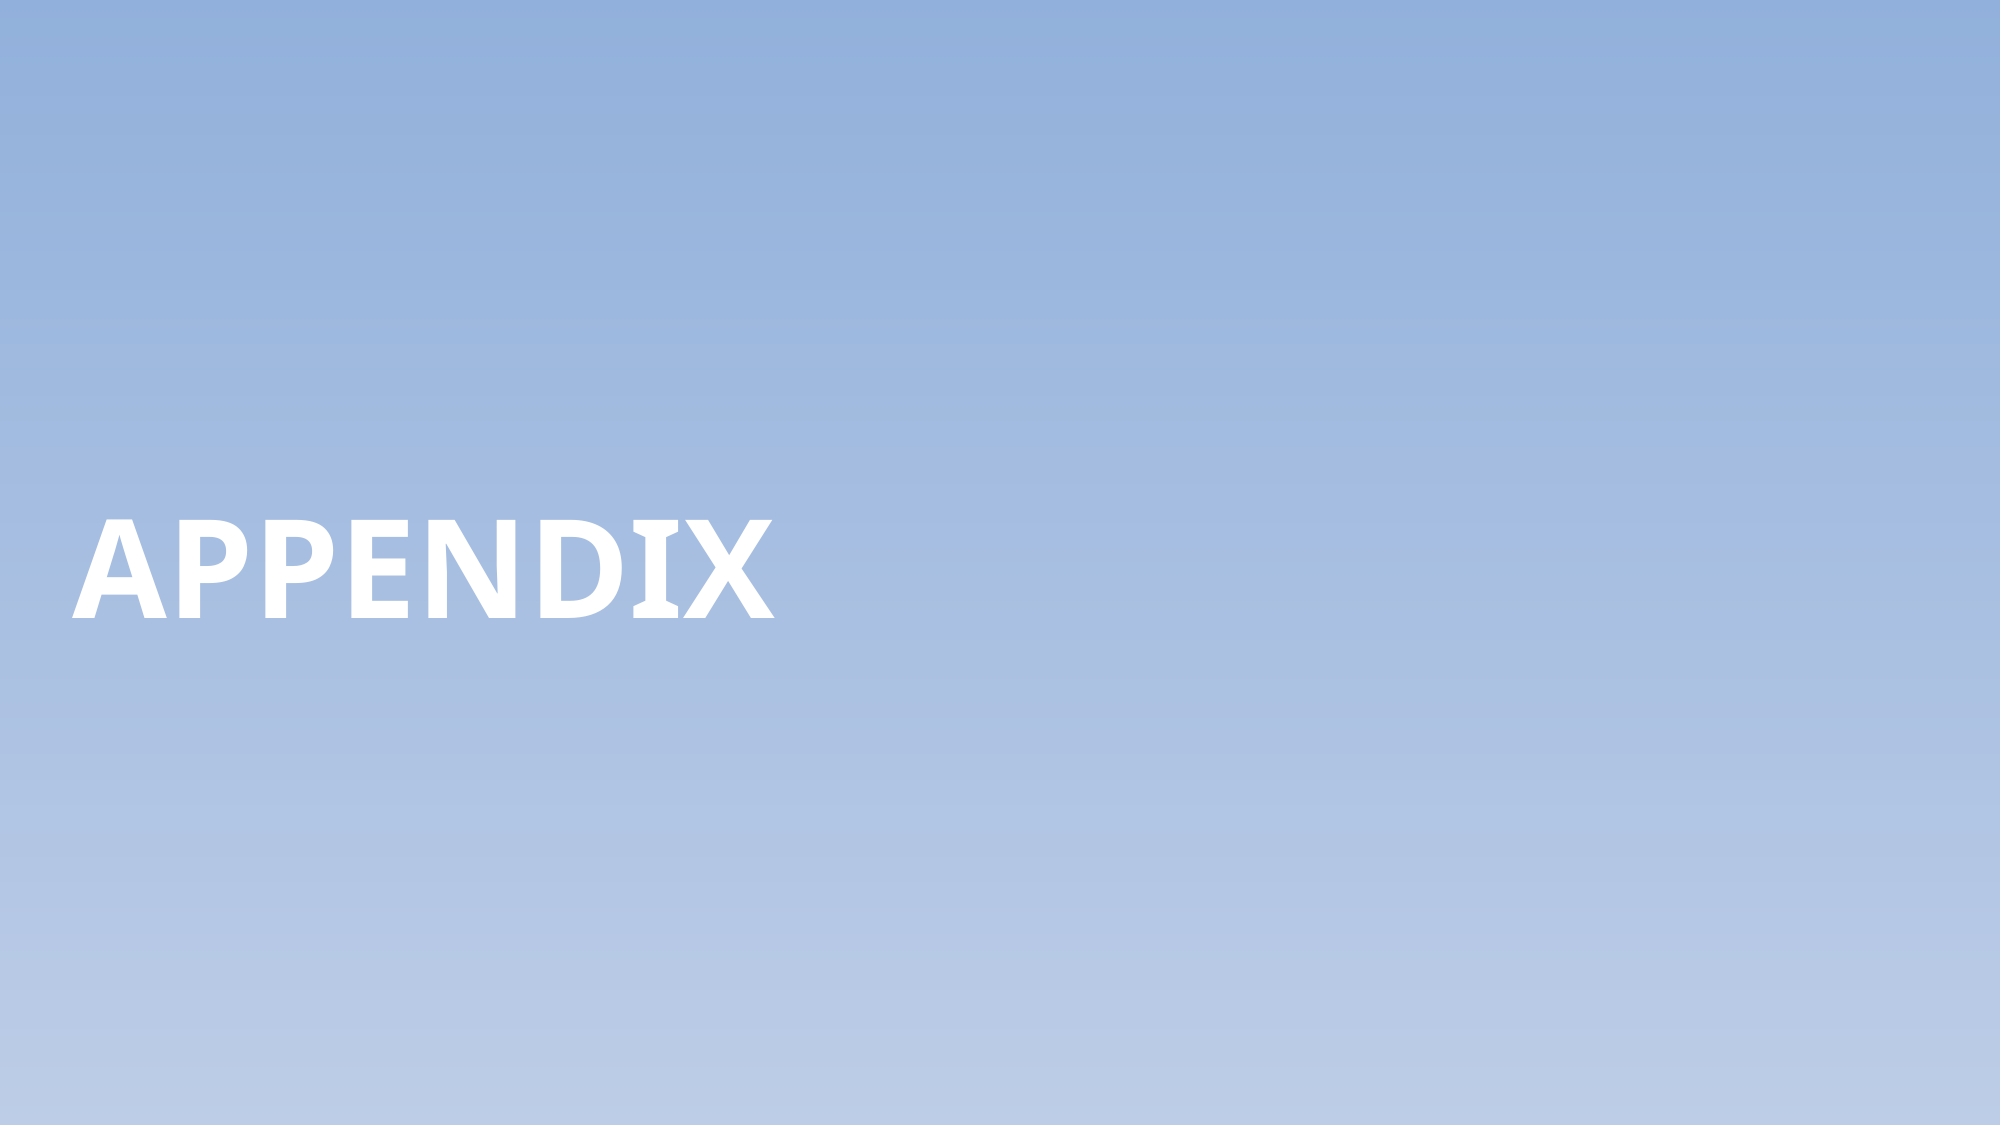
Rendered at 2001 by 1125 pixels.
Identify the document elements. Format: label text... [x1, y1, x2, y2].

title APPENDIX [66, 479, 1935, 646]
